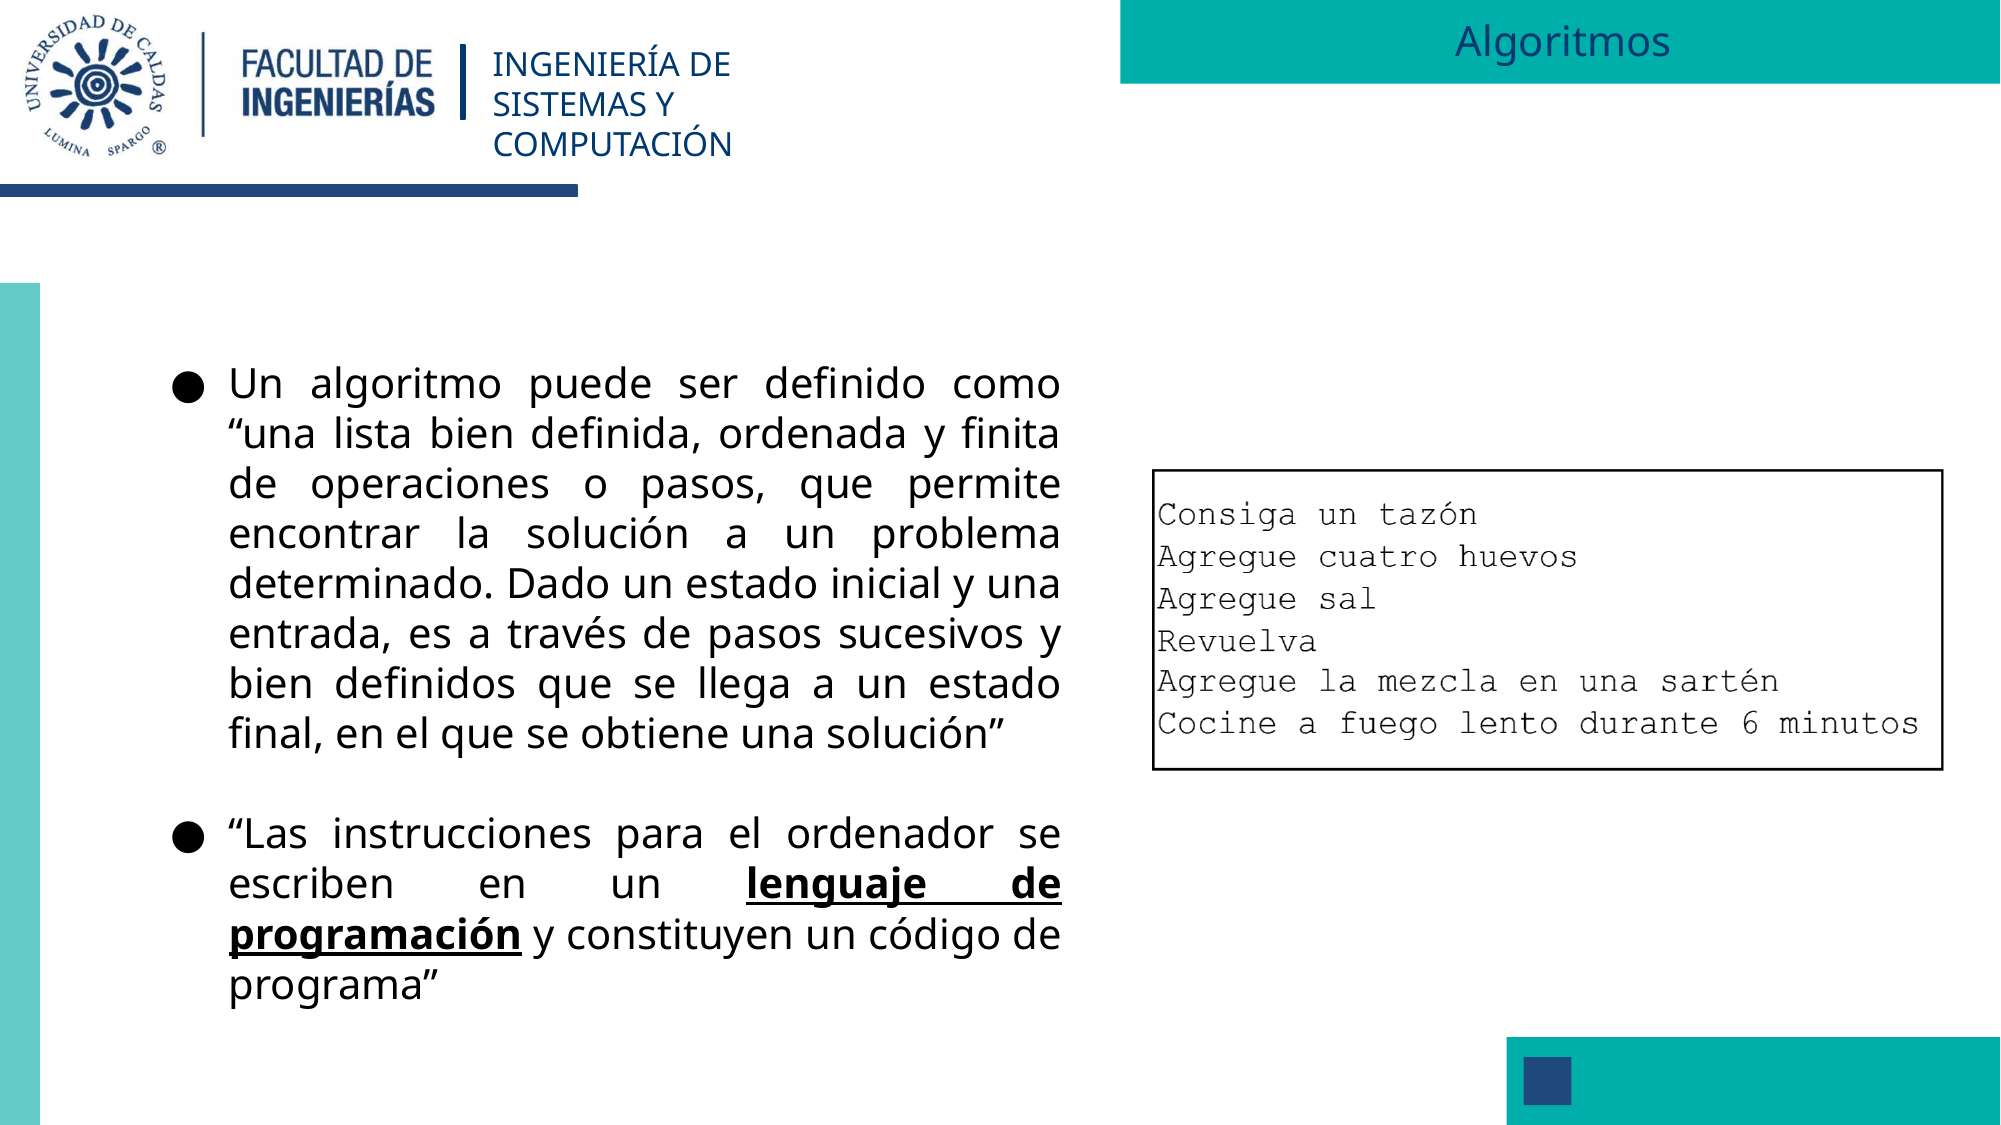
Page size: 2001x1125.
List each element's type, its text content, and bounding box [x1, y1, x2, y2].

text_box [1523, 1057, 1572, 1106]
text_box INGENIERÍA DE SISTEMAS Y COMPUTACIÓN [477, 28, 841, 179]
text_box [1120, 0, 2000, 84]
text_box [1506, 1037, 2000, 1125]
picture [0, 0, 464, 173]
text_box [0, 282, 40, 1125]
text_box [0, 184, 578, 197]
text_box Un algoritmo puede ser definido como “una lista bien definida, ordenada y finita de operaciones o pasos, que permite encontrar la solución a un problema determinado. Dado un estado inicial y una entrada, es a través de pasos sucesivos y bien definidos que se llega a un estado final, en el que se obtiene una solución” “Las instrucciones para el ordenador se escriben en un lenguaje de programación y constituyen un código de programa” [138, 342, 1078, 1023]
text_box Algoritmos [1129, 0, 1998, 80]
picture [1127, 443, 1967, 795]
